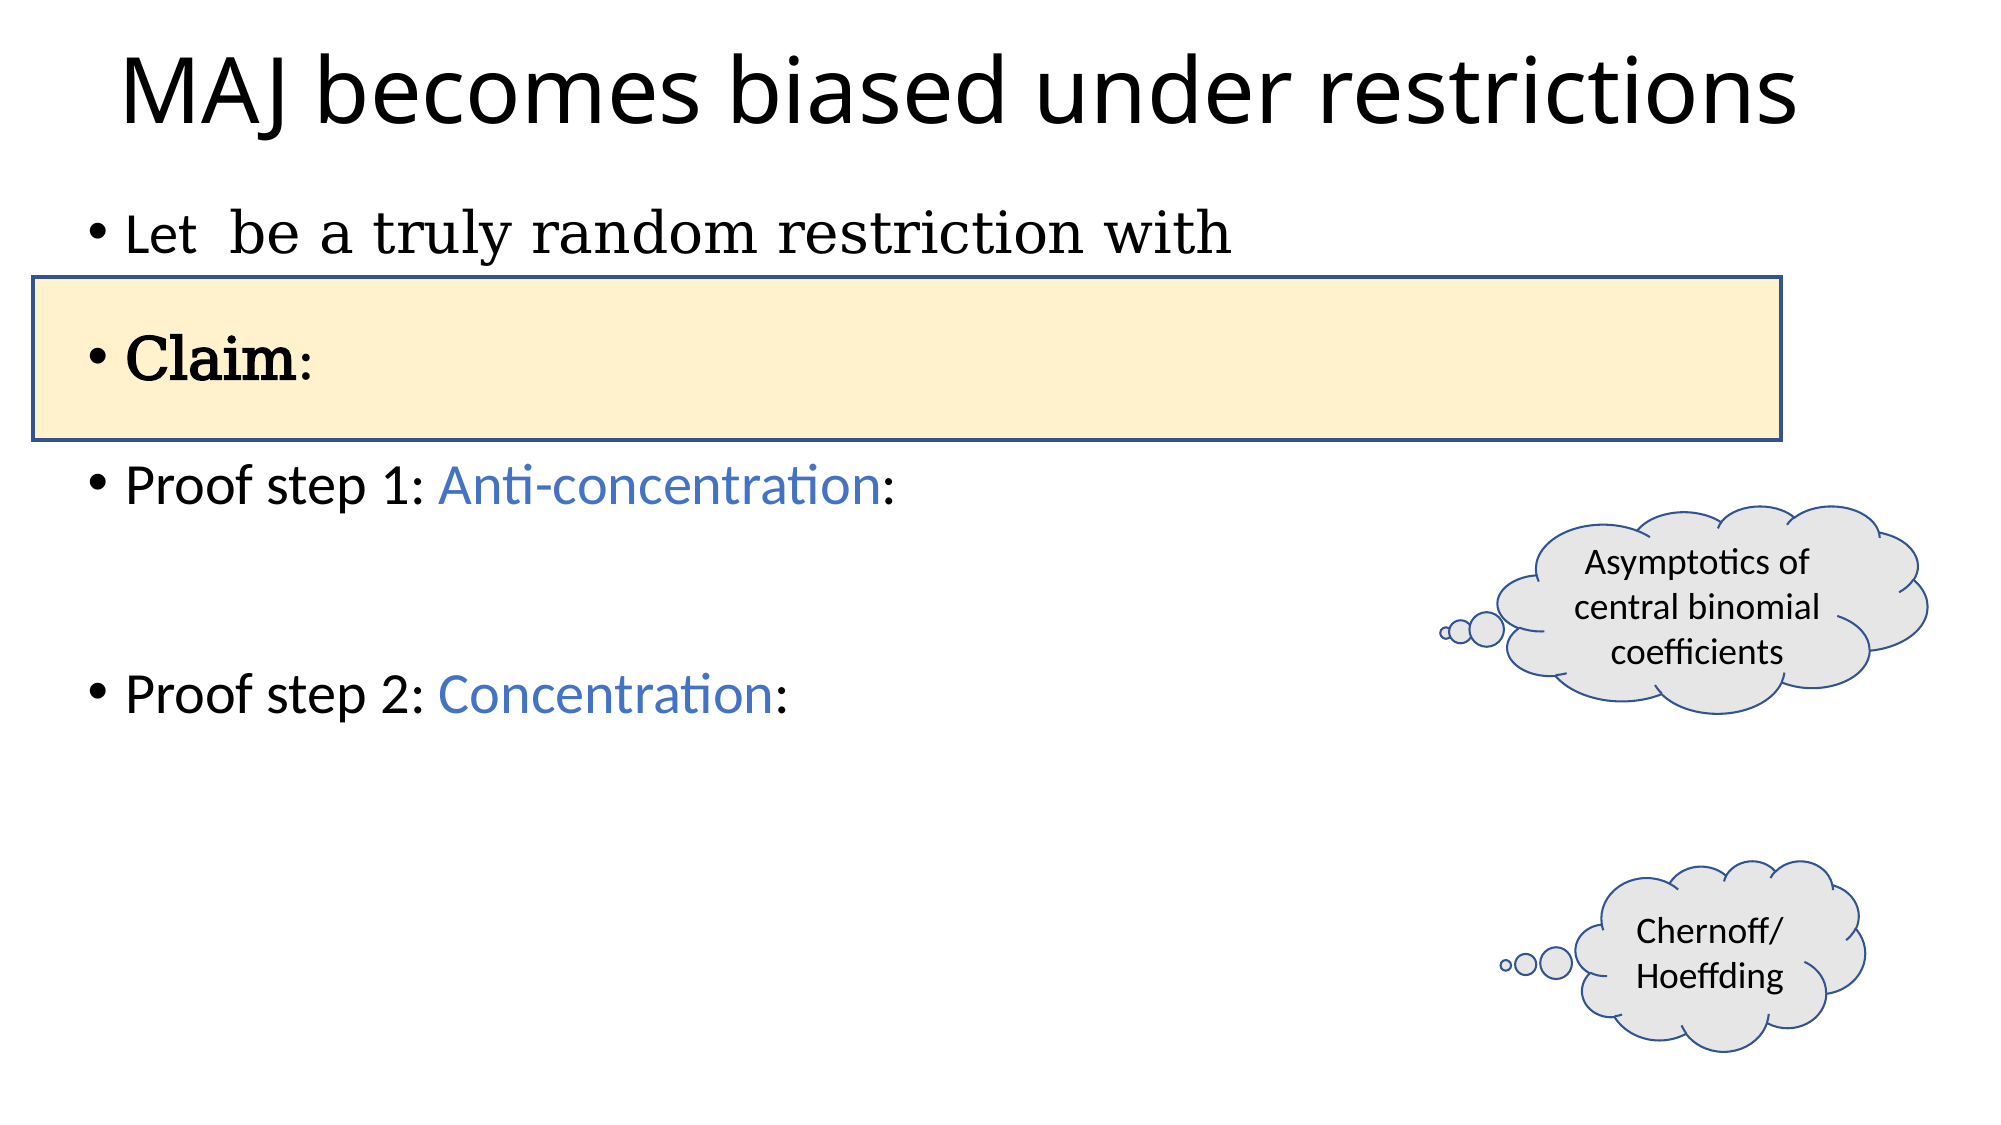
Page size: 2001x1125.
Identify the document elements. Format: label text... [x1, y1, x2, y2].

text_box Asymptotics of central binomial coefficients [1439, 505, 1929, 715]
title MAJ becomes biased under restrictions [103, 0, 1829, 189]
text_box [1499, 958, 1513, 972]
text_box [32, 276, 1782, 441]
text_box Chernoff/Hoeffding [1514, 952, 1538, 977]
text_box Chernoff/Hoeffding [1539, 946, 1574, 981]
text_box Chernoff/Hoeffding [1574, 860, 1867, 1053]
